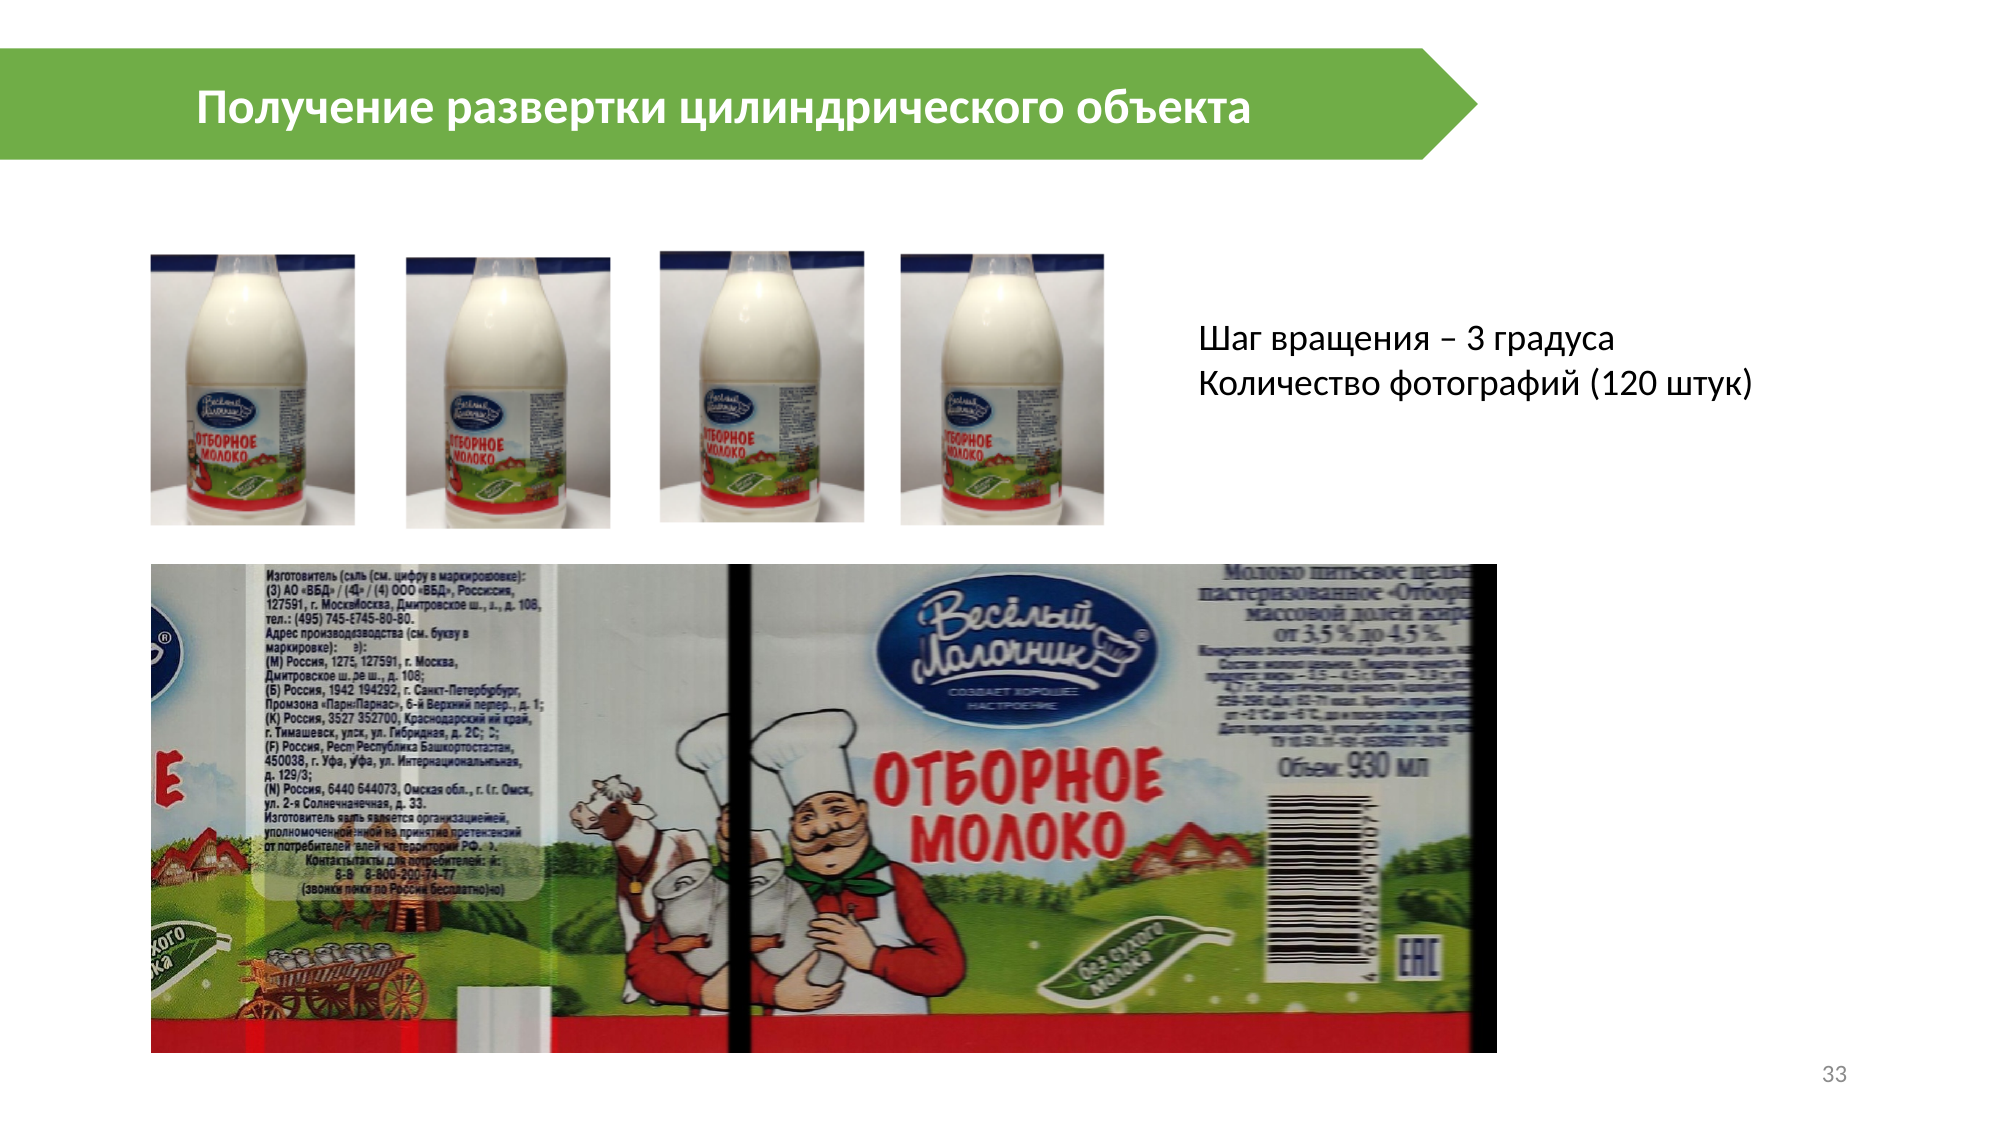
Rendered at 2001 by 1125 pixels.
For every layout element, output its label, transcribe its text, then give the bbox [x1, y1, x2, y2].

picture [151, 564, 1497, 1053]
picture [386, 242, 620, 540]
slide_number 33 [1412, 1042, 1863, 1103]
picture [643, 234, 1123, 539]
text_box Шаг вращения – 3 градуса Количество фотографий (120 штук) [1183, 305, 1769, 410]
text_box Получение развертки цилиндрического объекта [0, 48, 1478, 160]
picture [140, 247, 363, 535]
